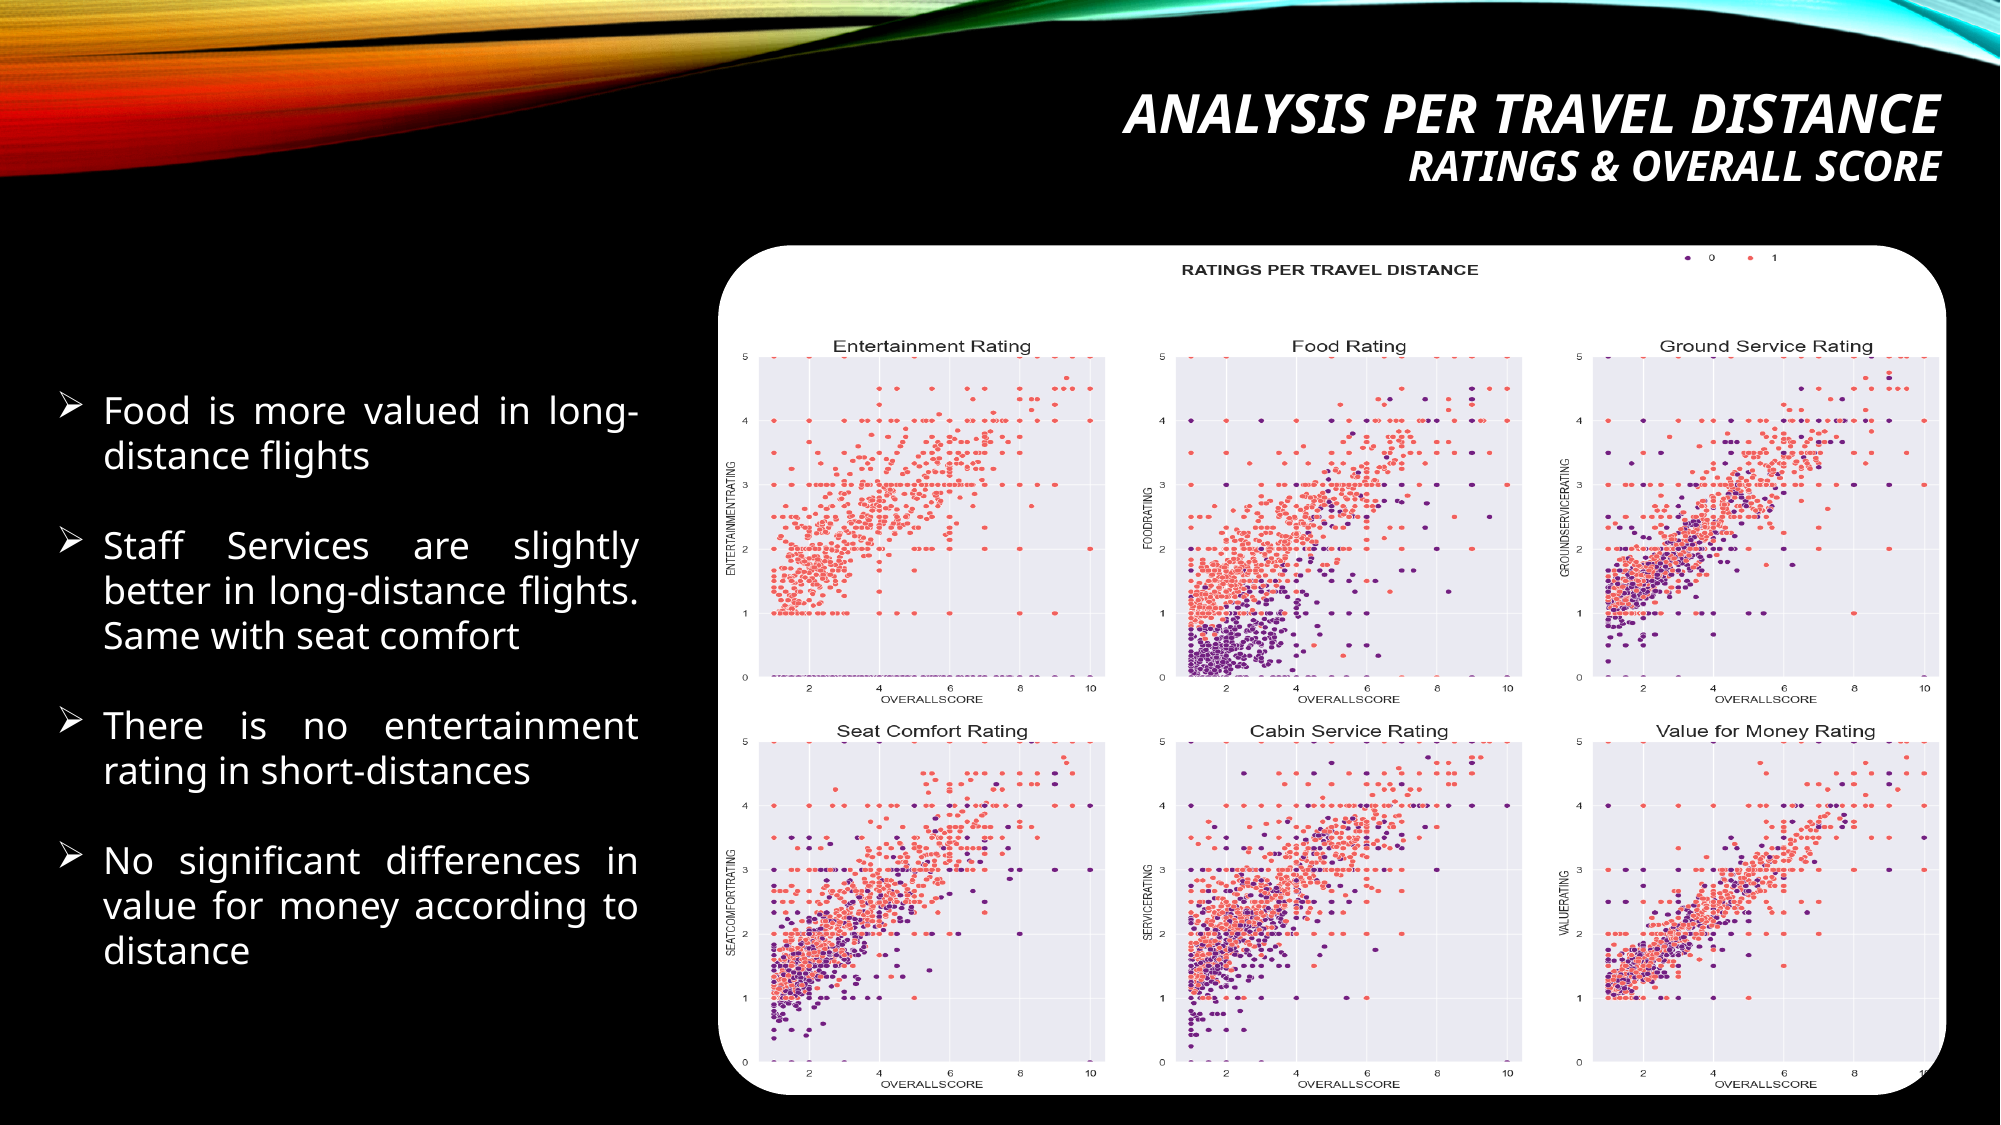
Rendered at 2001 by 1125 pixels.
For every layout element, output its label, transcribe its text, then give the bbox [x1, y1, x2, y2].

picture [0, 0, 2000, 178]
title Analysis PER TRAVEL DISTANCE Ratings & overall score [956, 78, 1957, 199]
text_box Food is more valued in long-distance flights Staff Services are slightly better in long-distance flights. Same with seat comfort There is no entertainment rating in short-distances No significant differences in value for money according to distance [41, 334, 655, 980]
picture [717, 245, 1947, 1096]
